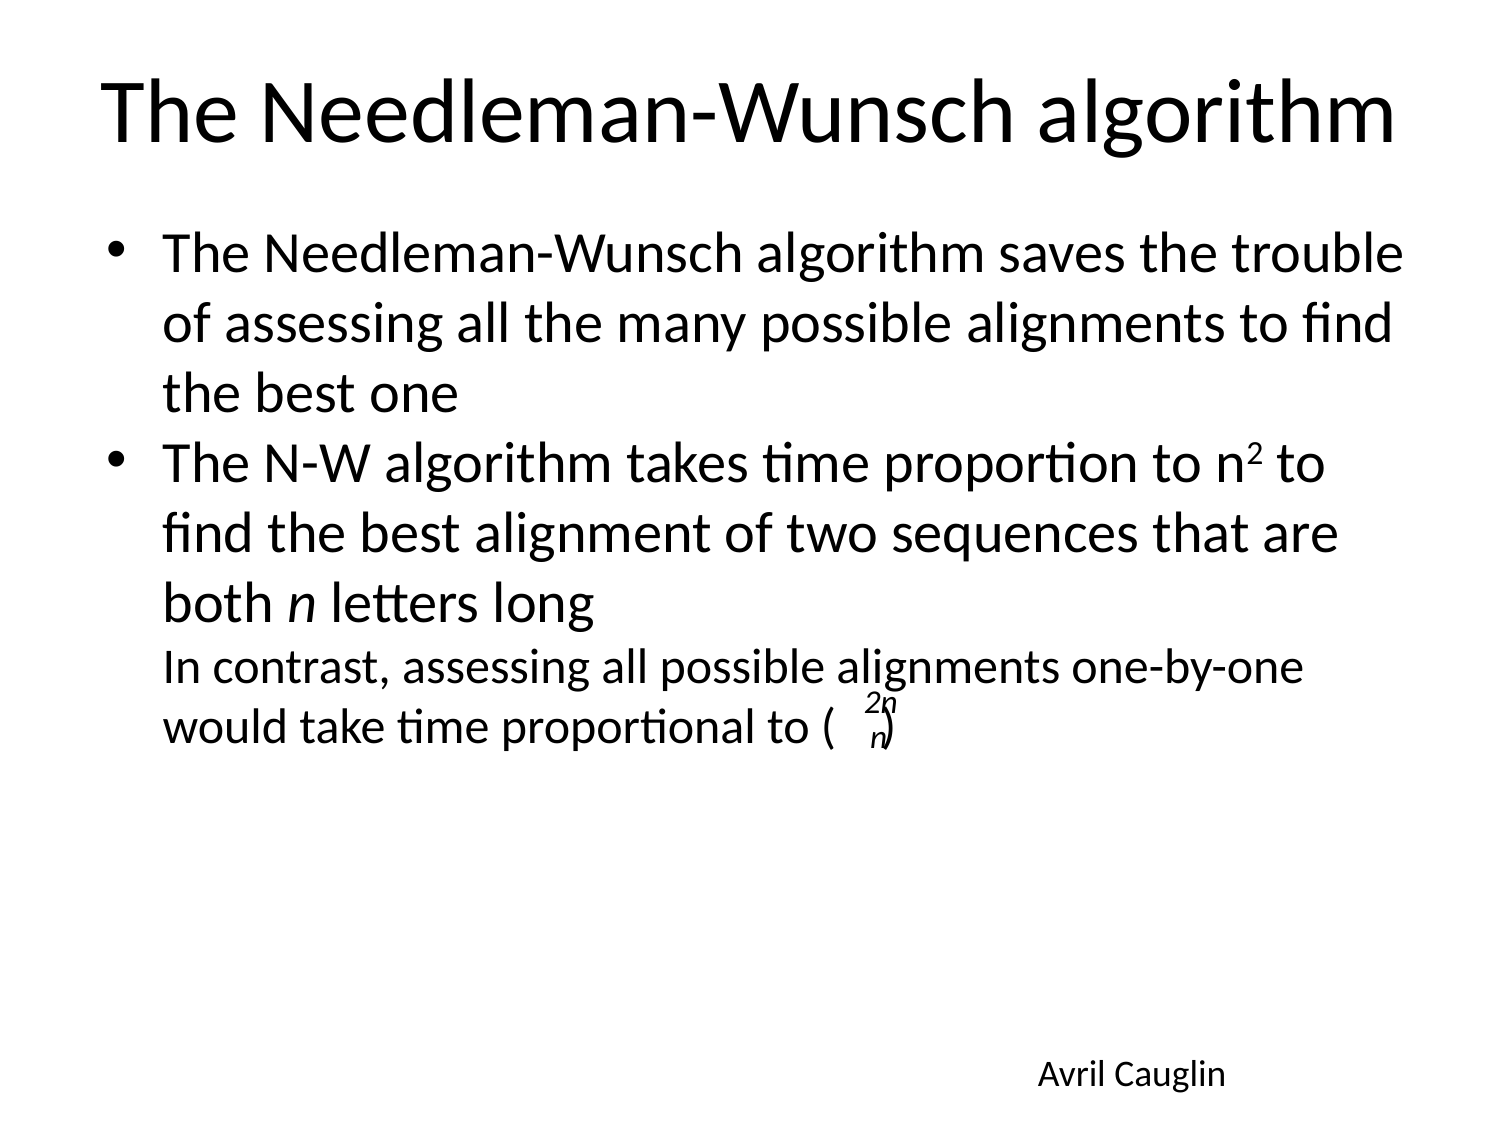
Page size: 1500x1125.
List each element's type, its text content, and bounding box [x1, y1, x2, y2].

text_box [849, 672, 1166, 803]
list The Needleman-Wunsch algorithm saves the trouble of assessing all the many possible alignments to find the best one The N-W algorithm takes time proportion to n2 to find the best alignment of two sequences that are both n letters long In contrast, assessing all possible alignments one-by-one would take time proportional to ( ) [91, 206, 1442, 1011]
text_box Avril Cauglin [1023, 1041, 1242, 1102]
title The Needleman-Wunsch algorithm [75, 24, 1425, 188]
